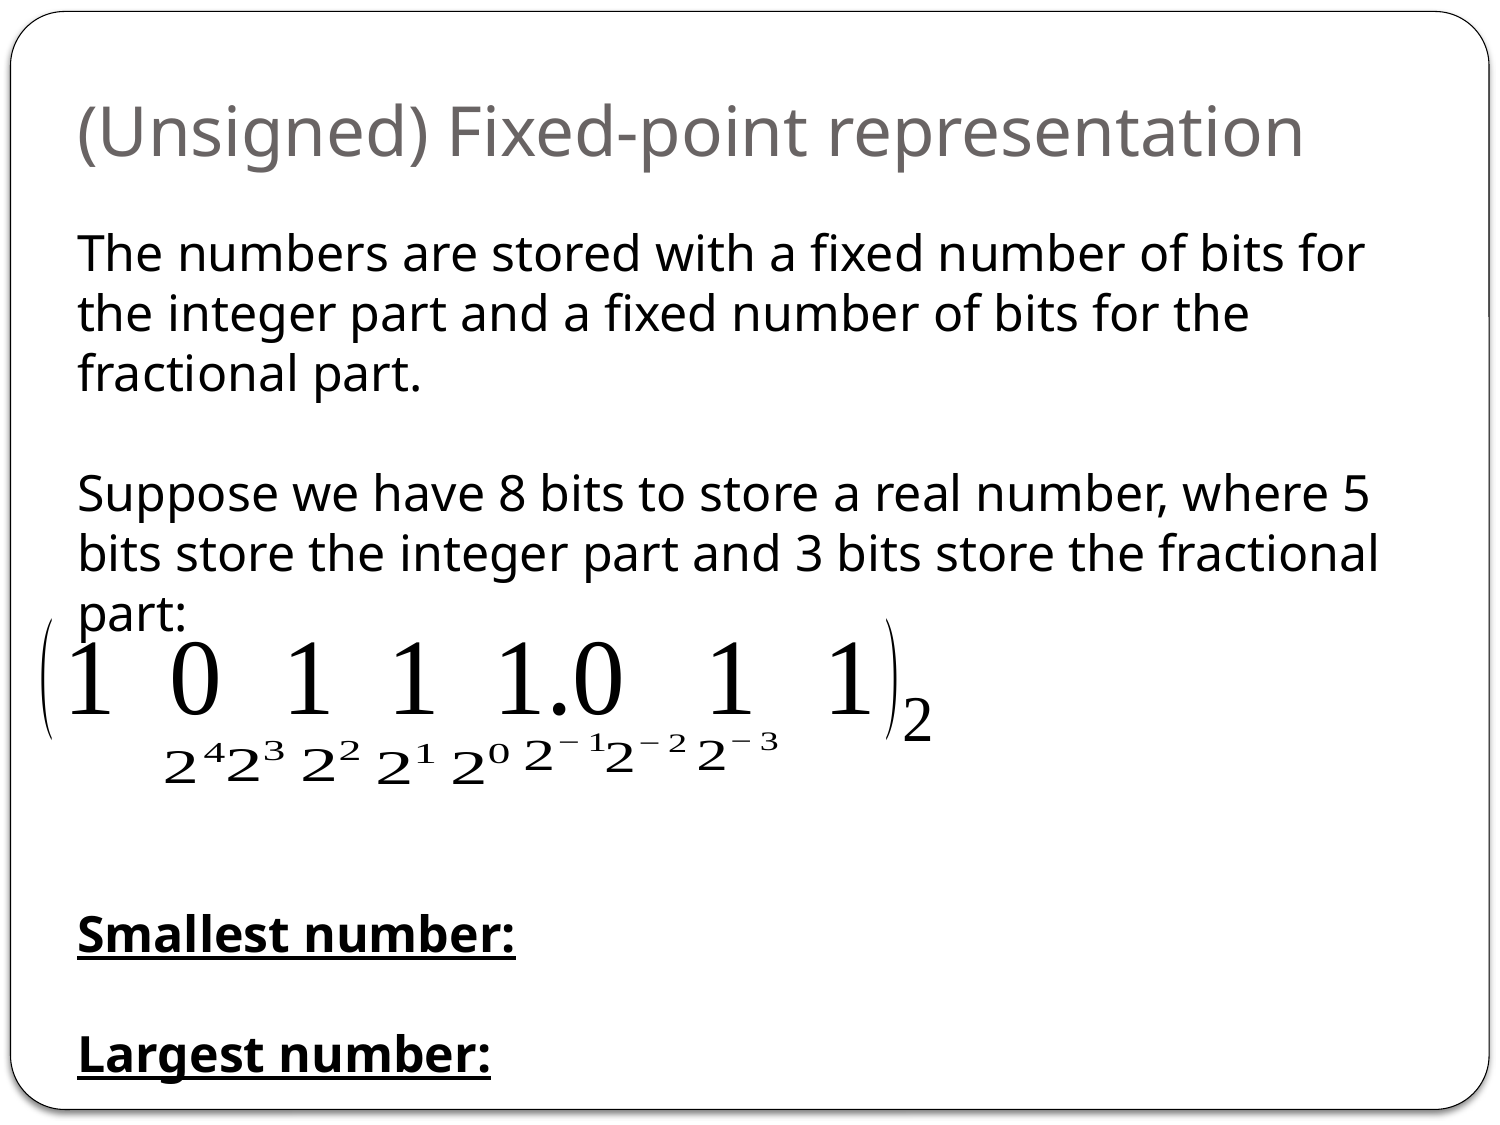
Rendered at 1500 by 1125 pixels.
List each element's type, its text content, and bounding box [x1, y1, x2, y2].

text_box The numbers are stored with a fixed number of bits for the integer part and a fixed number of bits for the fractional part. Suppose we have 8 bits to store a real number, where 5 bits store the integer part and 3 bits store the fractional part: [62, 214, 1428, 650]
text_box Smallest number: Largest number: [62, 894, 1225, 1090]
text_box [37, 612, 938, 797]
text_box (Unsigned) Fixed-point representation [62, 0, 1338, 186]
